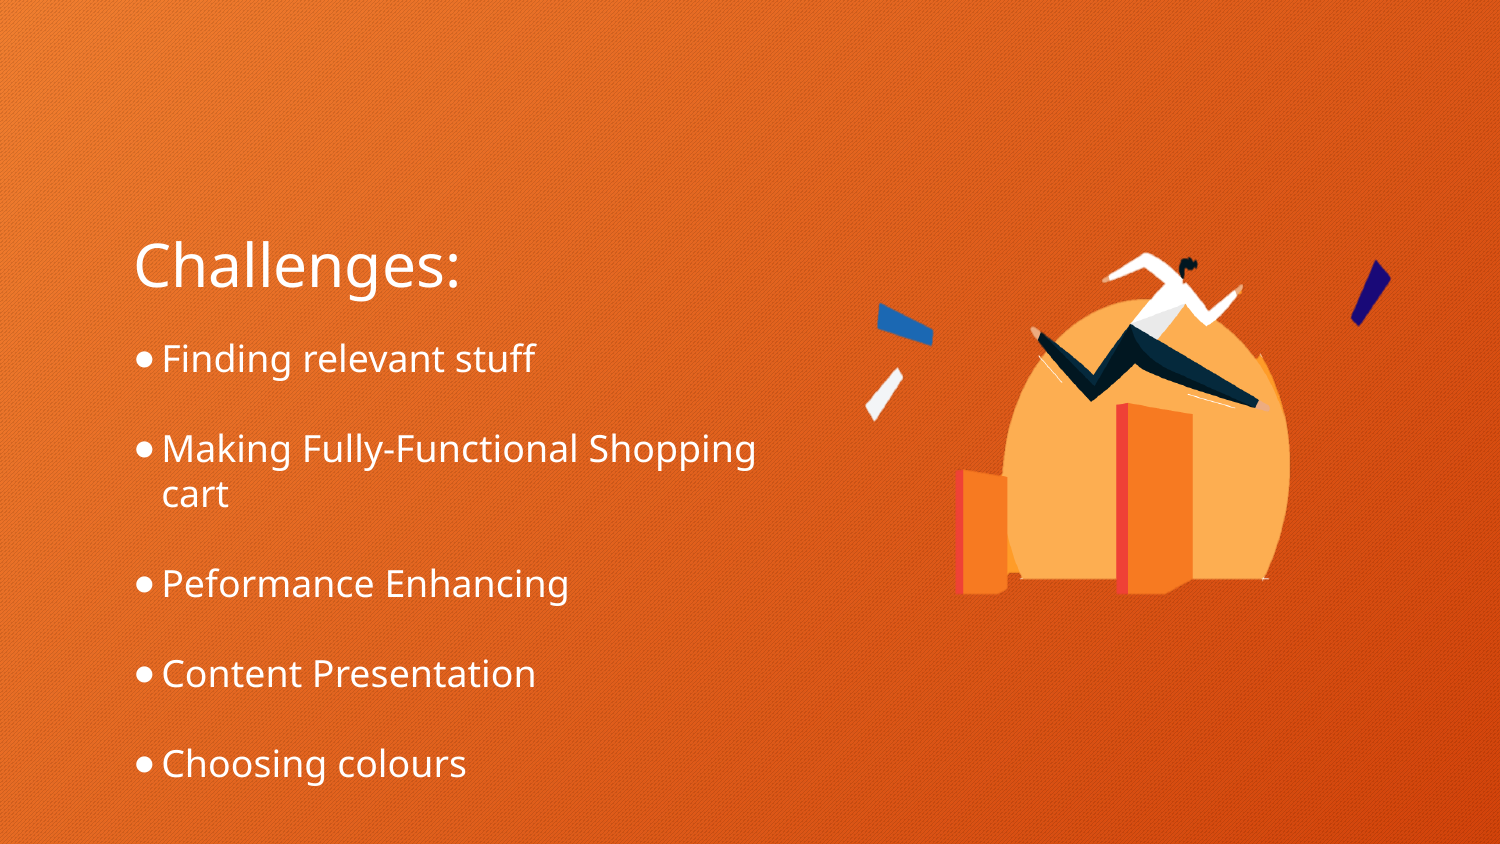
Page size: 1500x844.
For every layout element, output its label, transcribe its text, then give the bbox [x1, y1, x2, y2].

title Challenges: [118, 139, 815, 315]
list Finding relevant stuff Making Fully-Functional Shopping cart Peformance Enhancing Content Presentation Choosing colours [118, 320, 815, 805]
picture [806, 205, 1457, 638]
